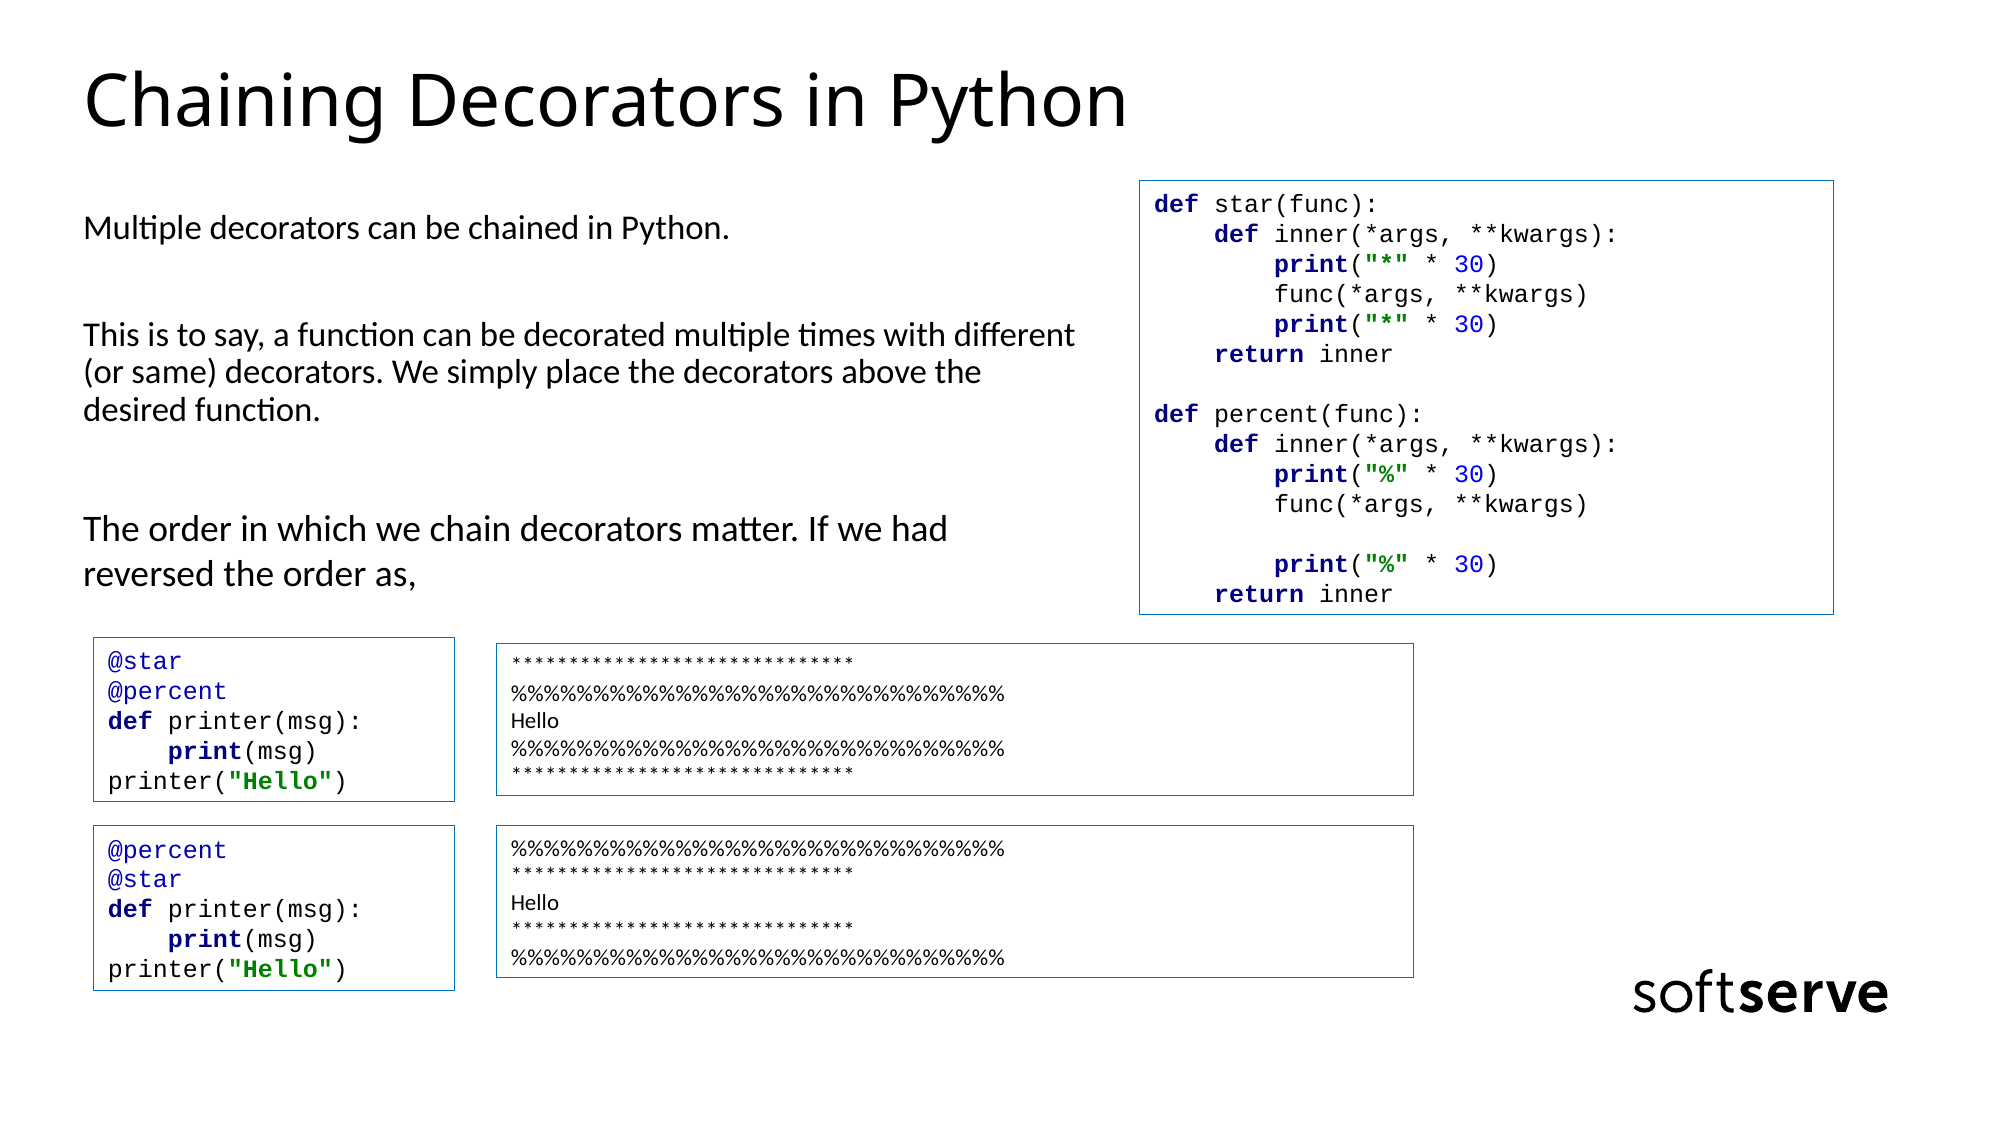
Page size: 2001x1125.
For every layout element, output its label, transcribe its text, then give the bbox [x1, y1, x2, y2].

text_box %%%%%%%%%%%%%%%%%%%%%%%%%%%%%% ****************************** Hello ****************************** %%%%%%%%%%%%%%%%%%%%%%%%%%%%%% [496, 825, 1414, 978]
title Chaining Decorators in Python [68, 56, 1957, 143]
text_box def star(func): def inner(*args, **kwargs): print("*" * 30) func(*args, **kwargs) print("*" * 30) return inner def percent(func): def inner(*args, **kwargs): print("%" * 30) func(*args, **kwargs) print("%" * 30) return inner [1139, 180, 1834, 615]
text_box ****************************** %%%%%%%%%%%%%%%%%%%%%%%%%%%%%% Hello %%%%%%%%%%%%%%%%%%%%%%%%%%%%%% ****************************** [496, 643, 1414, 796]
text_box @star @percent def printer(msg): print(msg) printer("Hello") [93, 637, 455, 802]
text_box @percent @star def printer(msg): print(msg) printer("Hello") [93, 825, 455, 991]
text_box The order in which we chain decorators matter. If we had reversed the order as, [68, 496, 1069, 602]
list Multiple decorators can be chained in Python. This is to say, a function can be decorated multiple times with different (or same) decorators. We simply place the decorators above the desired function. [68, 202, 1092, 437]
